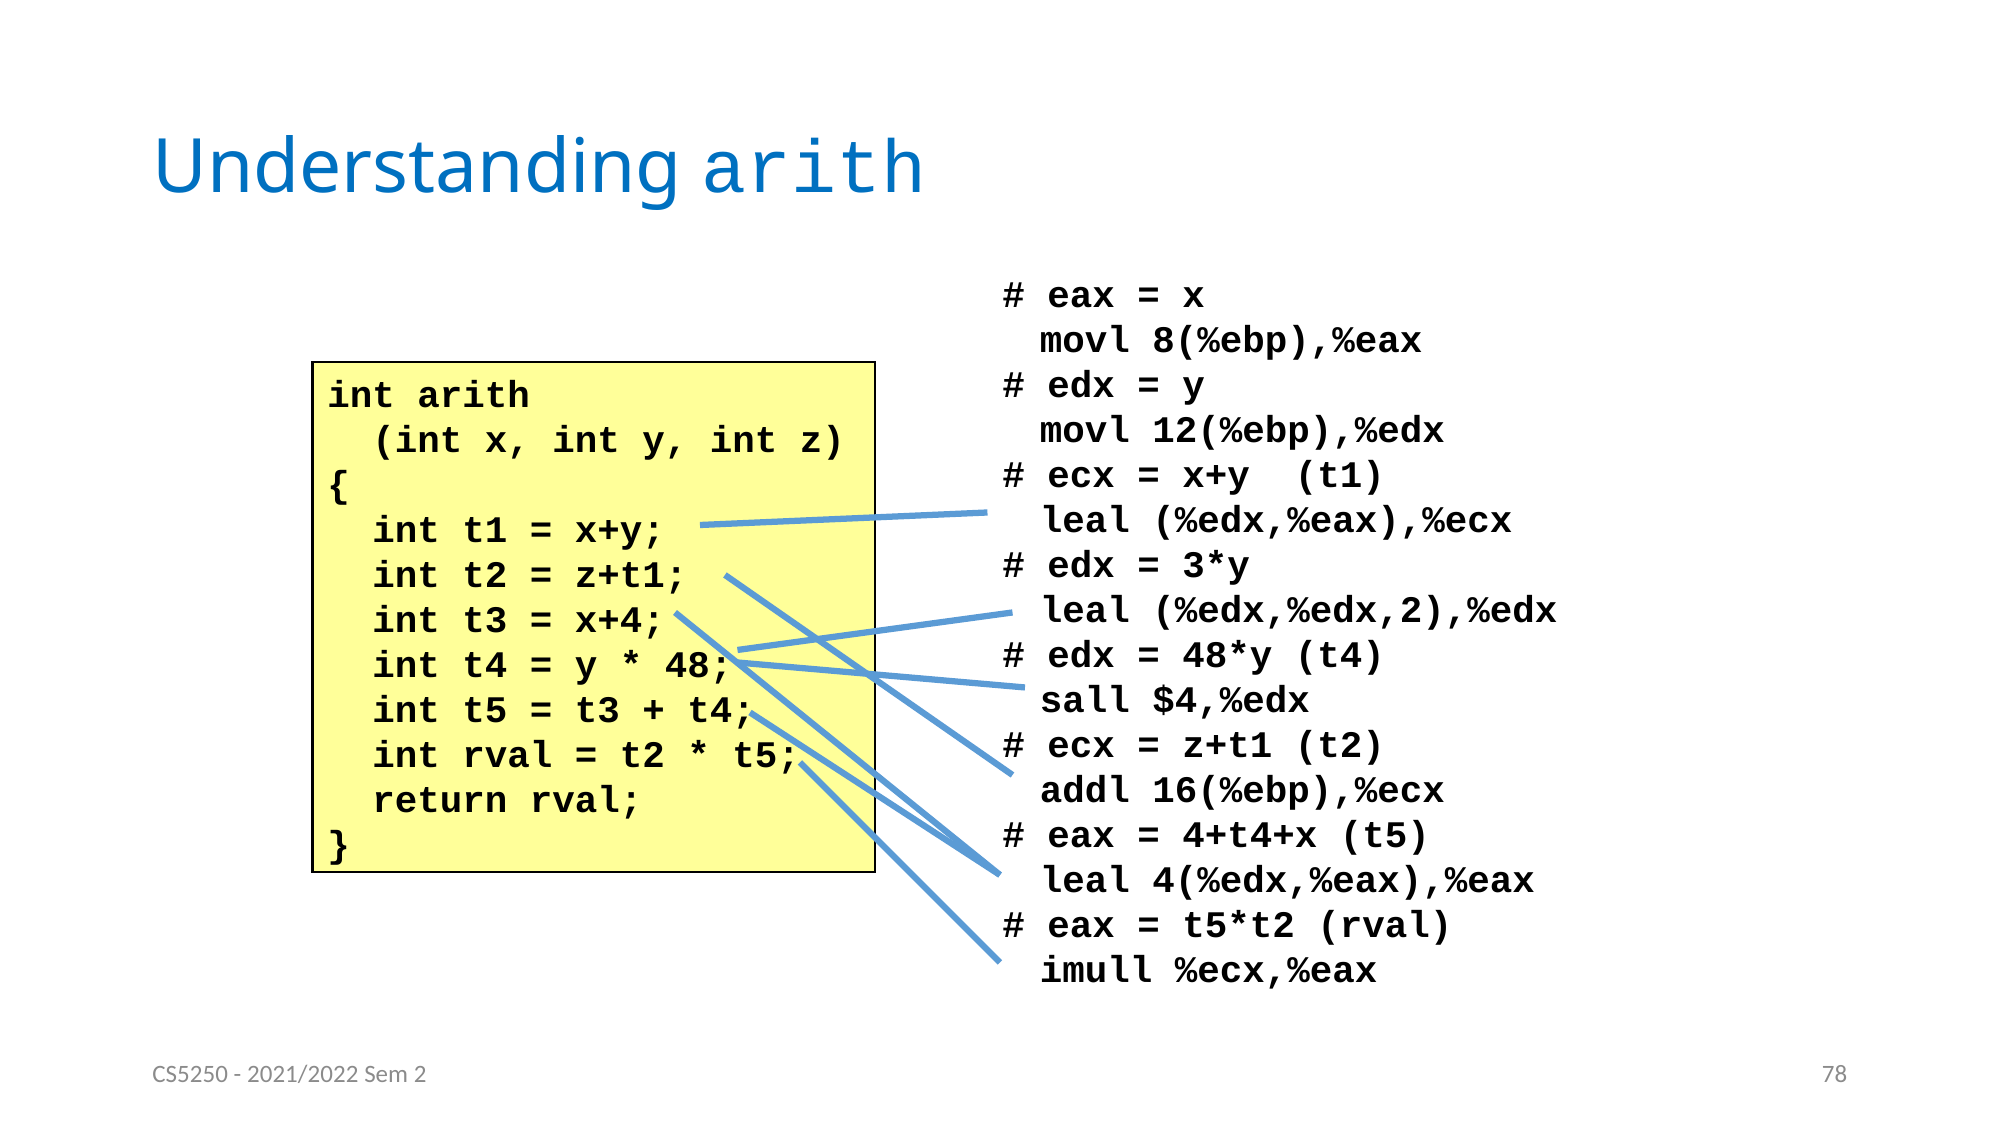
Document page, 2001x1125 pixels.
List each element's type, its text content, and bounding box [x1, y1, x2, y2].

title Understanding arith [137, 59, 1863, 278]
slide_number CS5250 - 2021/2022 Sem 2 [137, 1042, 588, 1103]
slide_number 78 [1412, 1042, 1863, 1103]
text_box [312, 262, 1713, 998]
